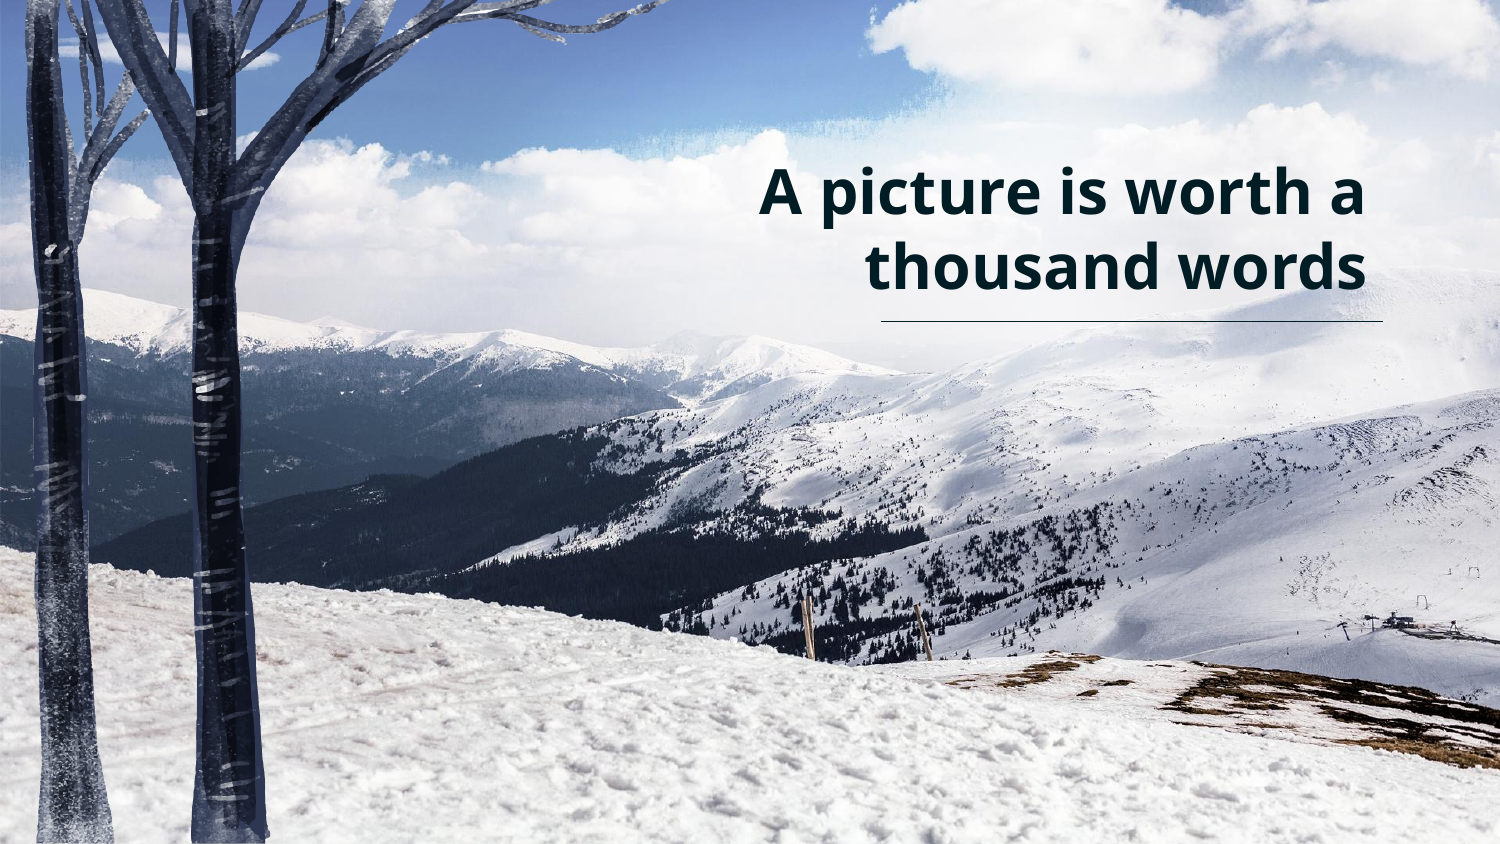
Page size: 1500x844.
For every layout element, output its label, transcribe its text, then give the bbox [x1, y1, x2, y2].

title A picture is worth a thousand words [695, 164, 1383, 290]
picture [0, 0, 1500, 844]
